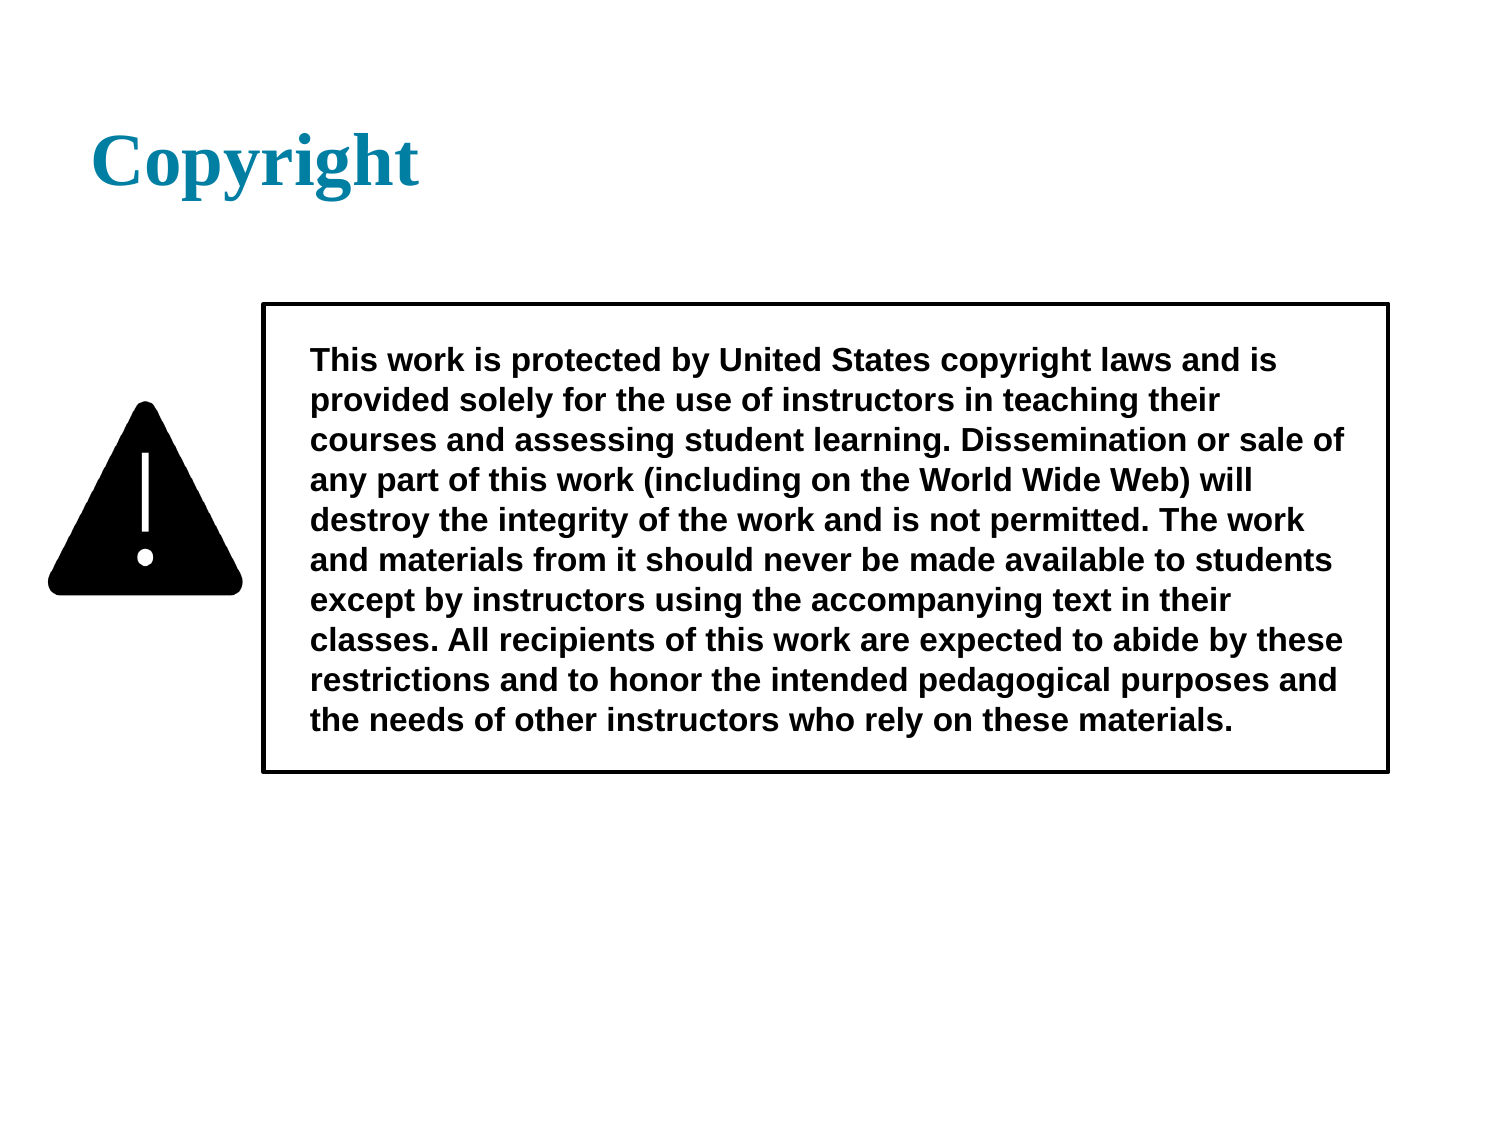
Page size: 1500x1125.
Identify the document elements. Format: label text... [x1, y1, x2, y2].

list This work is protected by United States copyright laws and is provided solely for the use of instructors in teaching their courses and assessing student learning. Dissemination or sale of any part of this work (including on the World Wide Web) will destroy the integrity of the work and is not permitted. The work and materials from it should never be made available to students except by instructors using the accompanying text in their classes. All recipients of this work are expected to abide by these restrictions and to honor the intended pedagogical purposes and the needs of other instructors who rely on these materials. [261, 302, 1390, 774]
title Copyright [75, 35, 1425, 216]
picture [40, 379, 251, 616]
